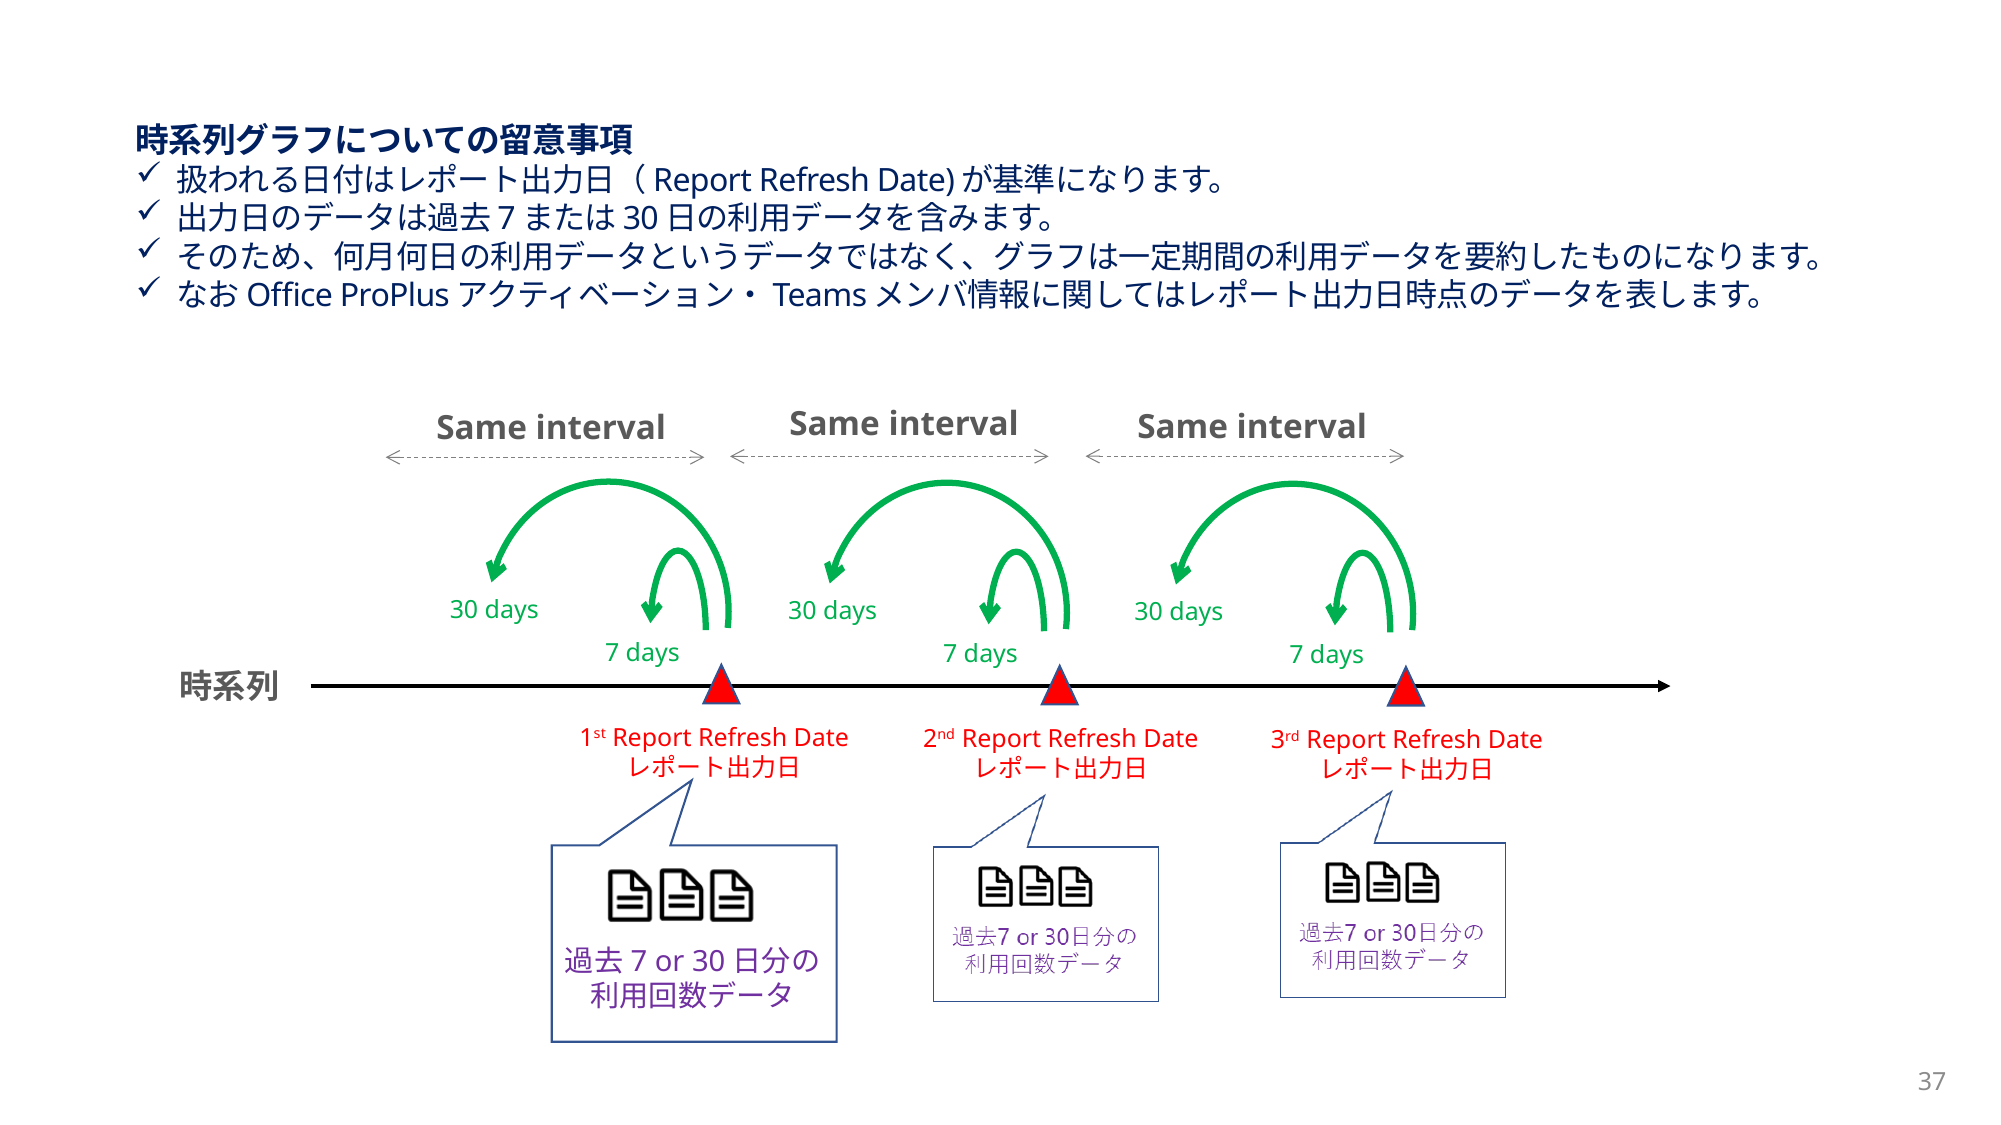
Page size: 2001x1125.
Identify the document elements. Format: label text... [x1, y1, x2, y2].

picture [600, 864, 762, 926]
text_box 1st Report Refresh Date レポート出力日 [561, 713, 868, 789]
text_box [773, 482, 1086, 743]
text_box Same interval [1122, 397, 1385, 453]
picture [1251, 789, 1532, 998]
picture [904, 793, 1185, 1002]
text_box [550, 777, 838, 935]
text_box 過去7 or 30日分の 利用回数データ [514, 935, 871, 1021]
text_box 37 [1875, 1052, 1962, 1113]
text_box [435, 481, 747, 742]
text_box [550, 1021, 838, 1043]
text_box 時系列 [164, 657, 427, 713]
text_box Same interval [774, 394, 1037, 450]
list 時系列グラフについての留意事項 扱われる日付はレポート出力日（Report Refresh Date)が基準になります。 出力日のデータは過去7または30日の利用データを含みます。 そのため、何月何日の利用データというデータではなく、グラフは一定期間の利用データを要約したものになります。 なおOffice ProPlusアクティベーション・Teamsメンバ情報に関してはレポート出力日時点のデータを表します。 [120, 115, 1919, 349]
text_box 3rd Report Refresh Date レポート出力日 [1253, 716, 1561, 791]
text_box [1119, 483, 1432, 744]
text_box Same interval [421, 399, 684, 454]
text_box 2nd Report Refresh Date レポート出力日 [907, 714, 1215, 790]
